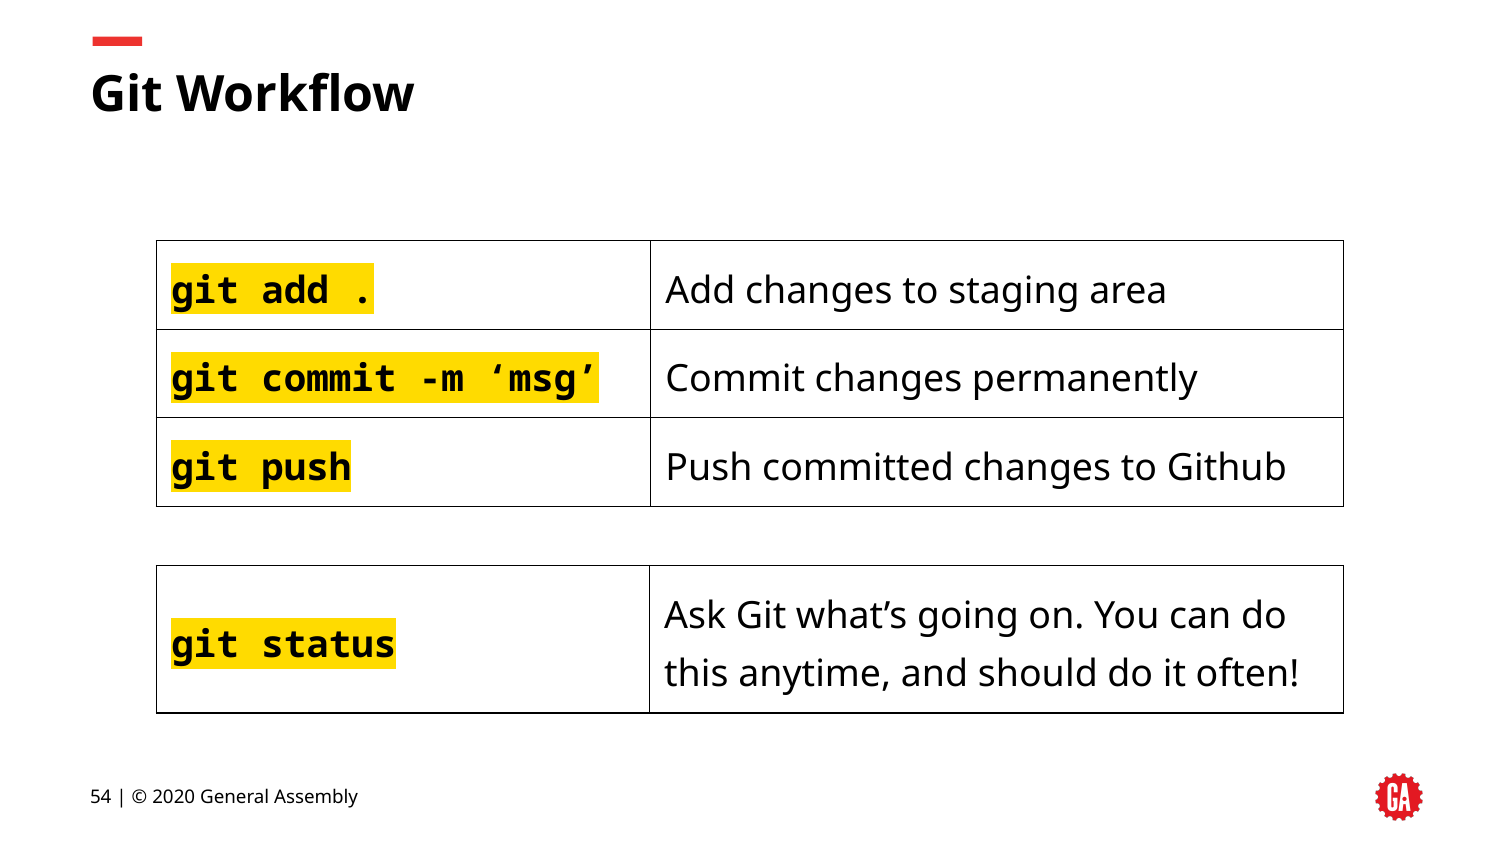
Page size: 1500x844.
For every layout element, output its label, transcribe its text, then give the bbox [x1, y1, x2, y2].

table_header Add changes to staging area [651, 241, 1343, 329]
slide_number 54 | © 2020 General Assembly [75, 764, 545, 830]
table_header git status [157, 566, 649, 712]
title Git Workflow [75, 46, 1473, 140]
picture [1373, 771, 1425, 823]
table_header git add . [157, 241, 650, 329]
table_header Ask Git what’s going on. You can do this anytime, and should do it often! [650, 566, 1343, 712]
table_cell Commit changes permanently [651, 330, 1343, 417]
table_cell git push [157, 418, 650, 506]
table_cell Push committed changes to Github [651, 418, 1343, 506]
table_cell git commit -m ‘msg’ [157, 330, 650, 417]
